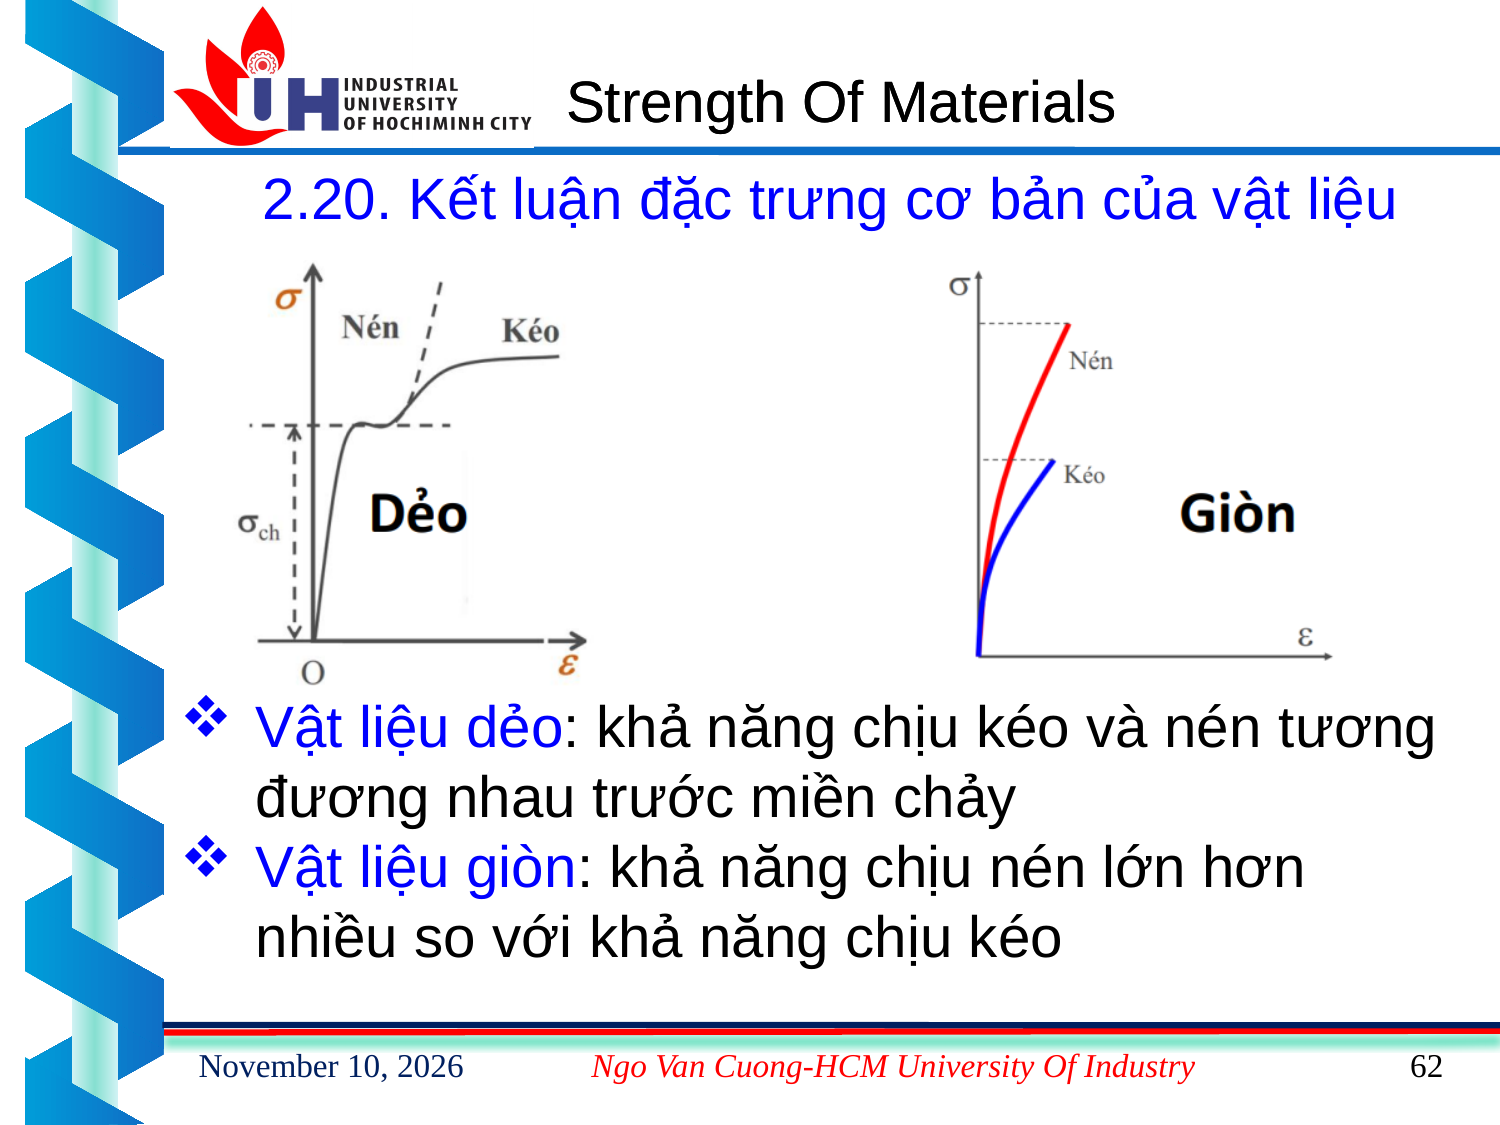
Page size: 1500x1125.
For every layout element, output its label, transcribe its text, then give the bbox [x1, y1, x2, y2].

title Strength Of Materials [551, 56, 1376, 143]
text_box Vật liệu dẻo: khả năng chịu kéo và nén tương đương nhau trước miền chảy Vật liệu giòn: khả năng chịu nén lớn hơn nhiều so với khả năng chịu kéo [165, 681, 1473, 1022]
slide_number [183, 1036, 497, 1112]
footer Ngo Van Cuong-HCM University Of Industry [512, 1036, 1276, 1112]
picture [170, 3, 534, 148]
picture [221, 239, 1355, 692]
slide_number 62 [1276, 1036, 1459, 1112]
text_box 2.20. Kết luận đặc trưng cơ bản của vật liệu [247, 153, 1459, 239]
